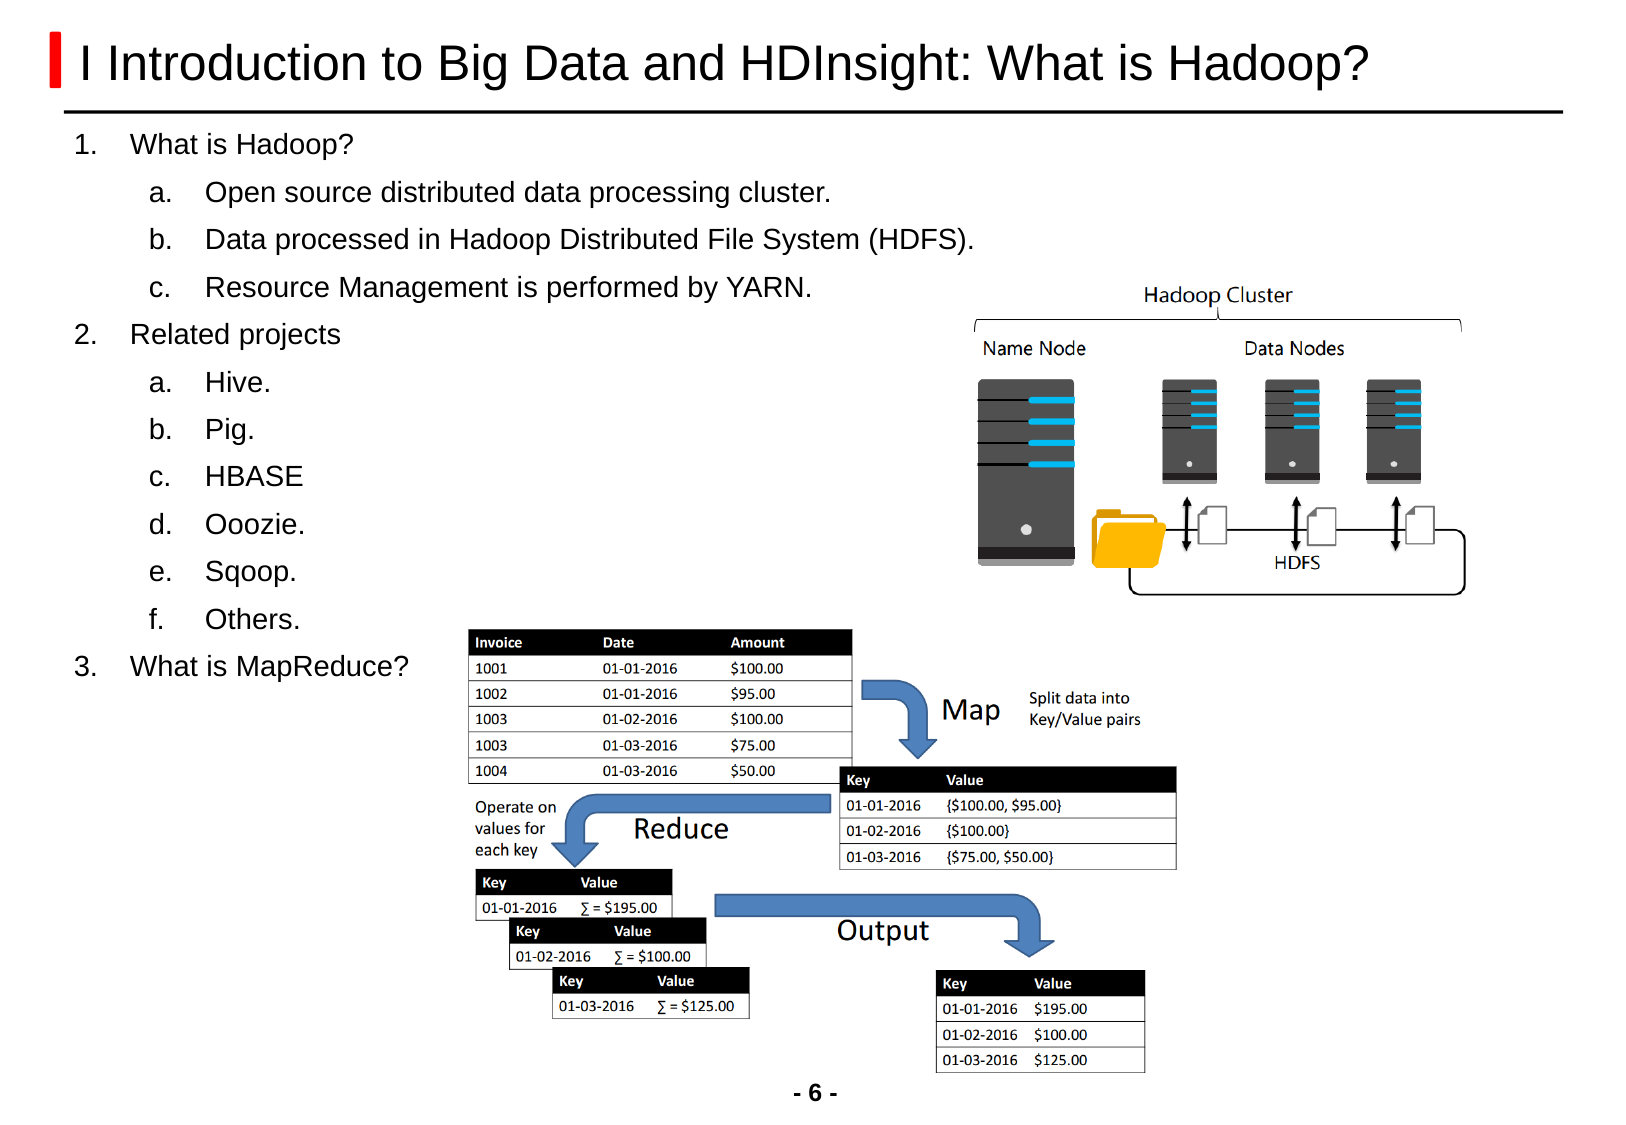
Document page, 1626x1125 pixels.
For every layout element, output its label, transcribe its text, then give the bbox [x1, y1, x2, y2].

picture [955, 276, 1491, 608]
text_box What is Hadoop? Open source distributed data processing cluster. Data processed in Hadoop Distributed File System (HDFS). Resource Management is performed by YARN. Related projects Hive. Pig. HBASE Ooozie. Sqoop. Others. What is MapReduce? [59, 118, 1589, 691]
title I Introduction to Big Data and HDInsight: What is Hadoop? [63, 12, 1565, 98]
slide_number - 5 - [577, 1088, 1054, 1105]
picture [453, 616, 1194, 1079]
